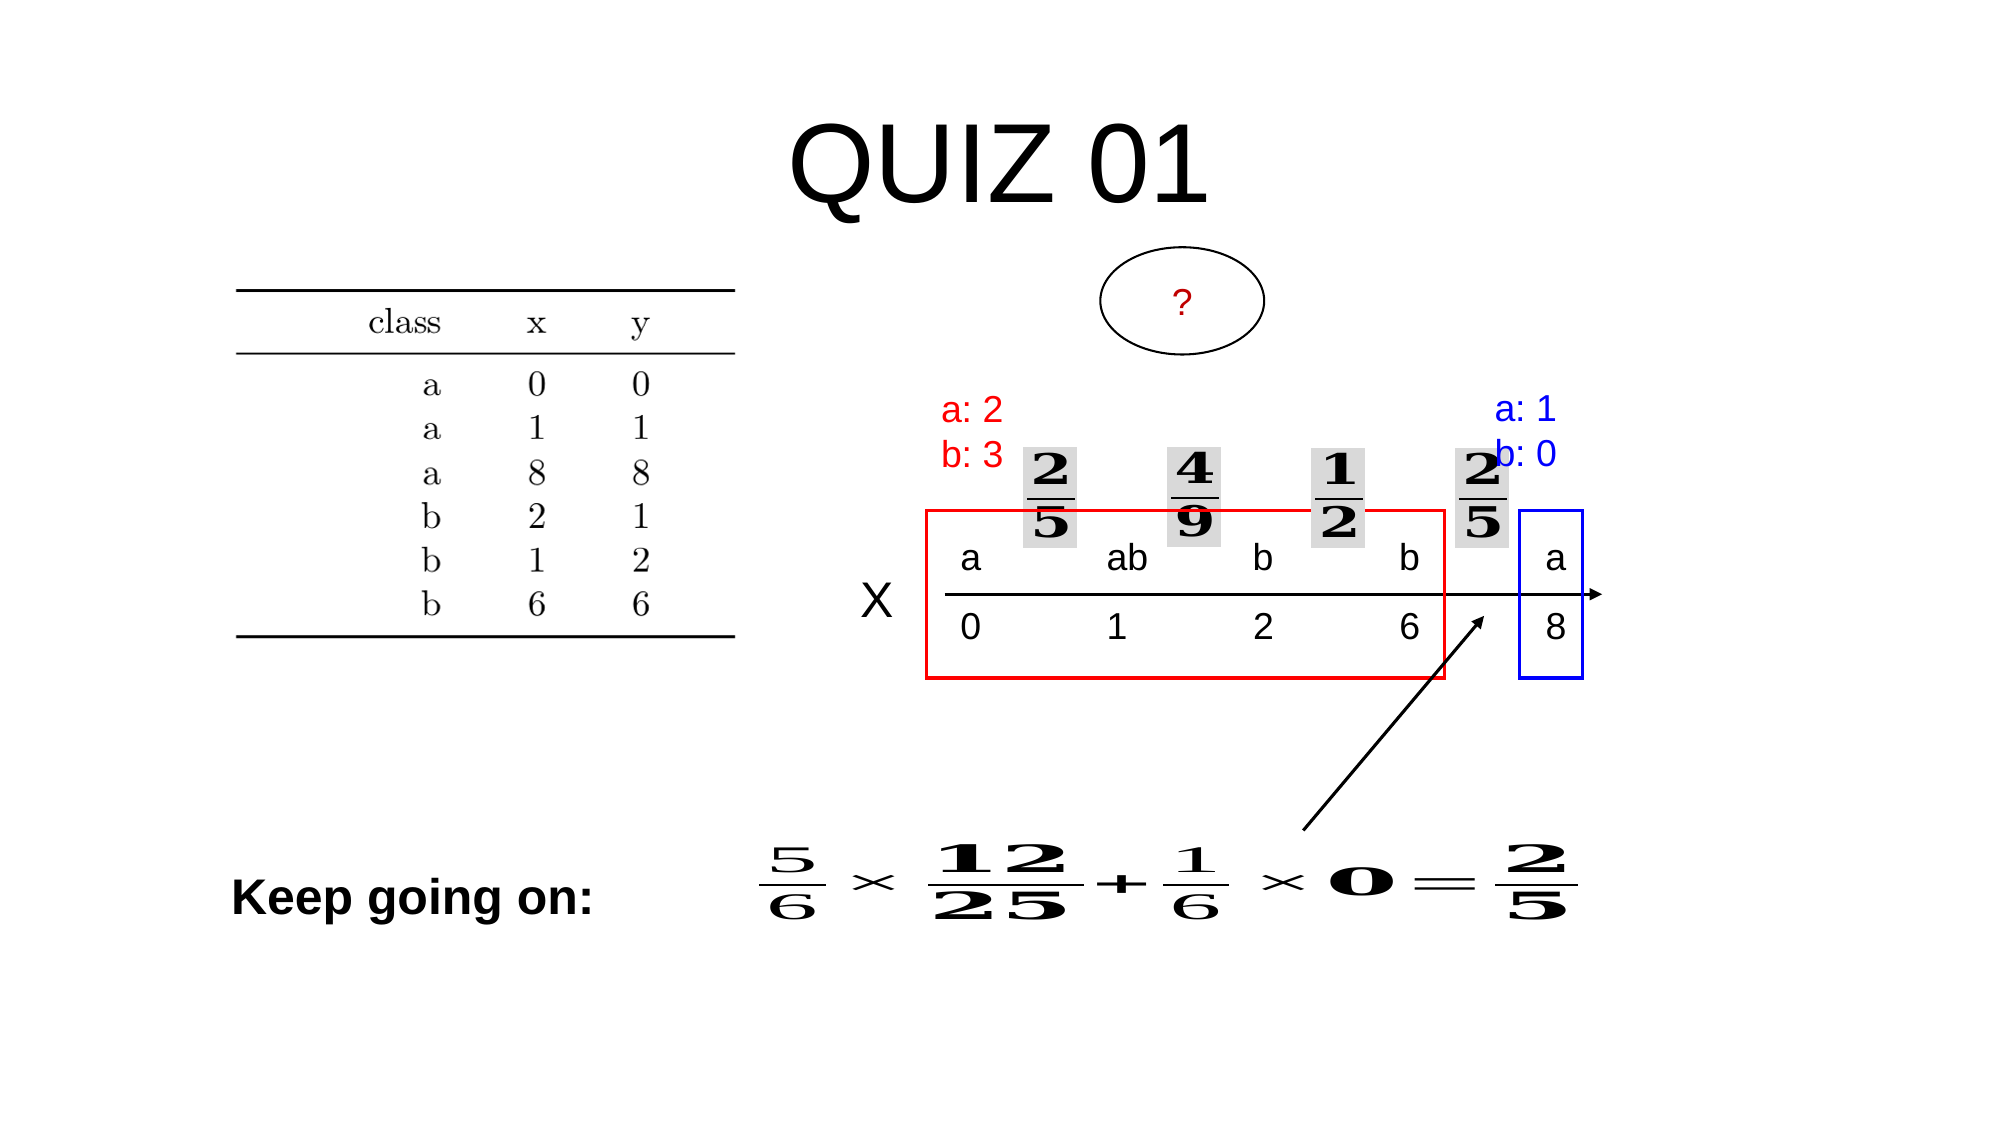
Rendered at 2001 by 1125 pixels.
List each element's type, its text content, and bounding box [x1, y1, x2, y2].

text_box [925, 510, 1445, 679]
text_box 0 1 2 6 8 [1583, 595, 1593, 655]
text_box a: 2 b: 3 [915, 377, 1029, 482]
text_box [1303, 615, 1485, 831]
text_box X [837, 536, 916, 635]
text_box 0 1 2 6 8 [1445, 595, 1518, 655]
text_box a ab b b a [1445, 525, 1518, 586]
text_box ? [1099, 246, 1266, 356]
text_box [1518, 595, 1583, 679]
text_box QUIZ 01 [323, 82, 1676, 233]
text_box [1518, 510, 1583, 594]
text_box Keep going on: [216, 833, 803, 932]
text_box a: 1 b: 0 [1469, 376, 1583, 482]
picture [216, 271, 771, 660]
text_box a ab b b a [1583, 525, 1593, 586]
